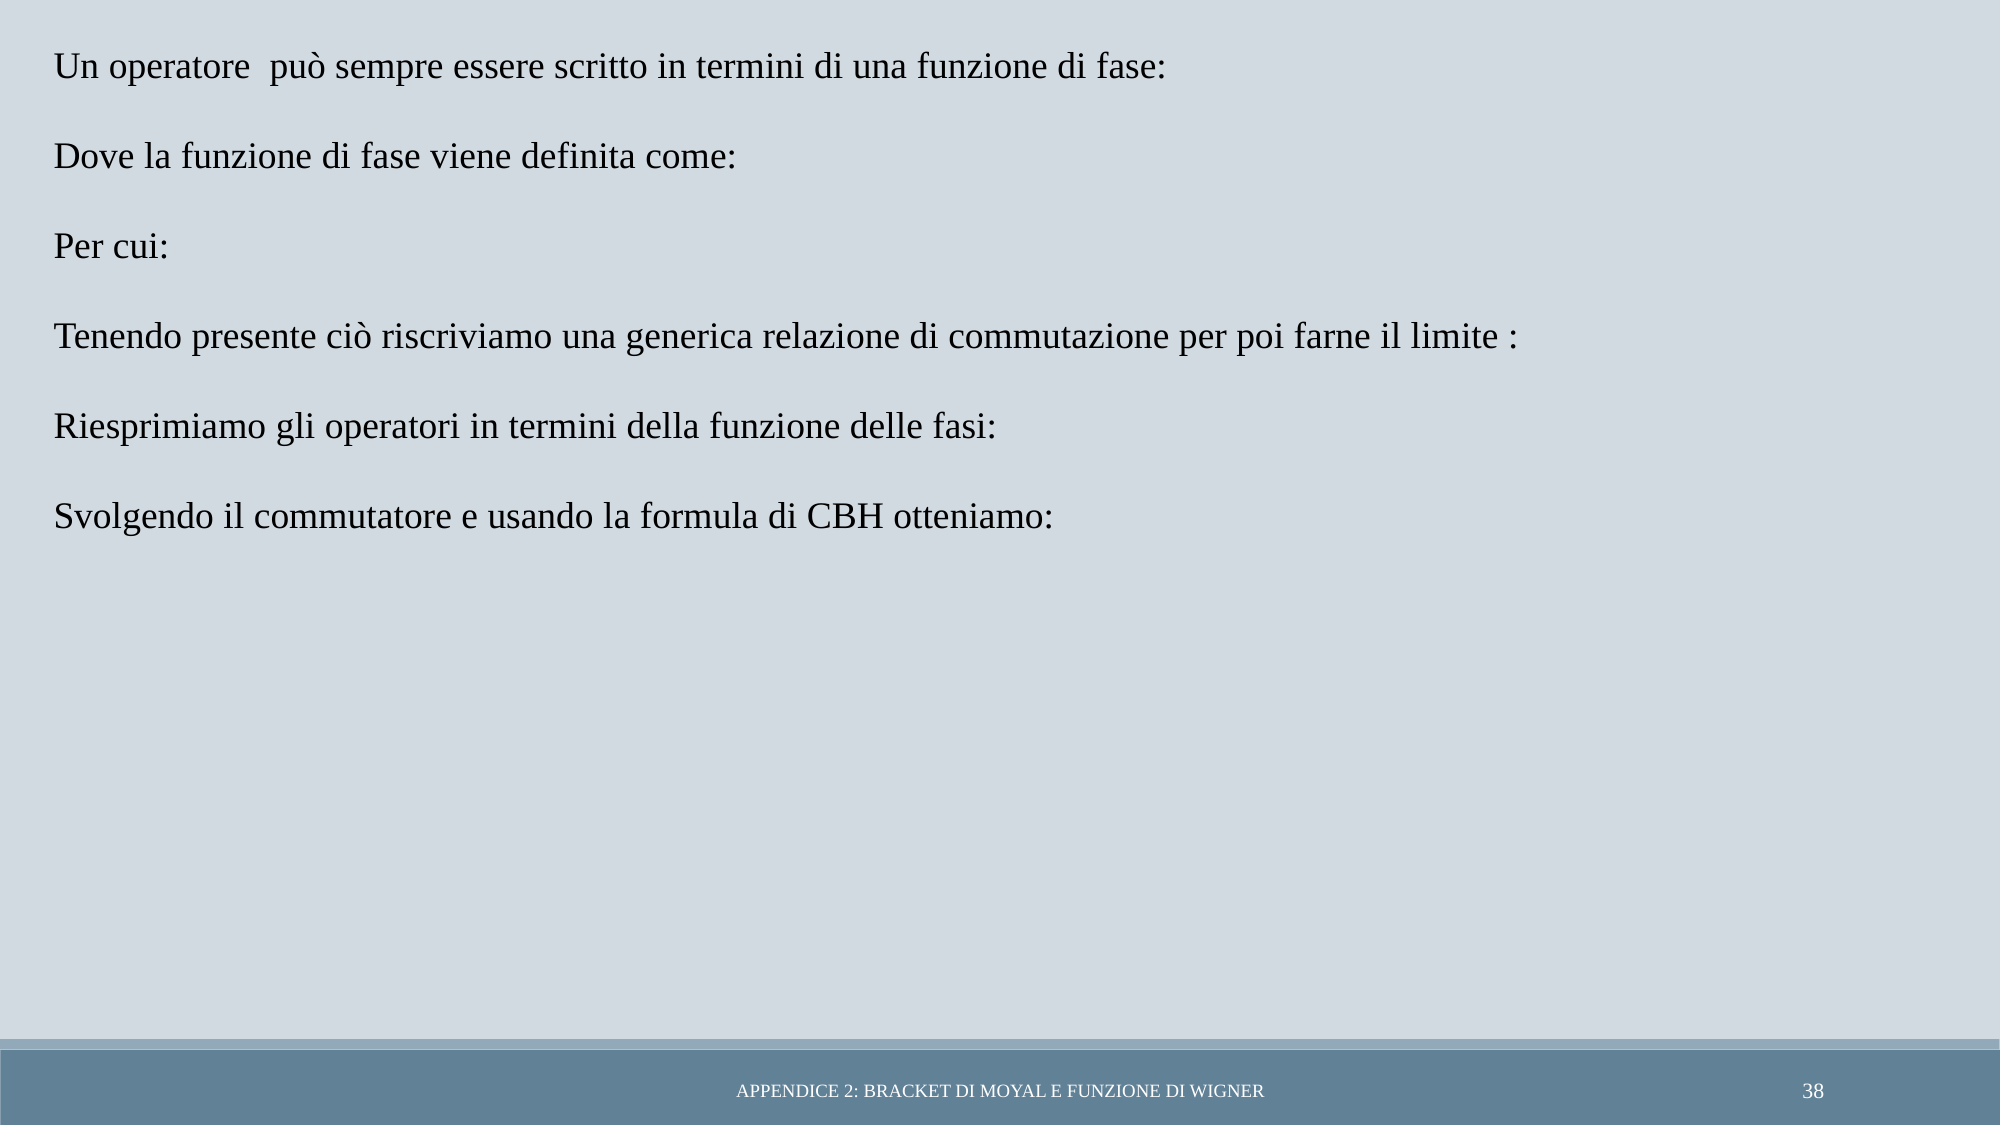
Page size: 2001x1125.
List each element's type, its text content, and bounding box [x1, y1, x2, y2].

slide_number 38 [1624, 1059, 1840, 1120]
footer Appendice 2: bracket di moyal e funzione di wigner [604, 1059, 1396, 1120]
